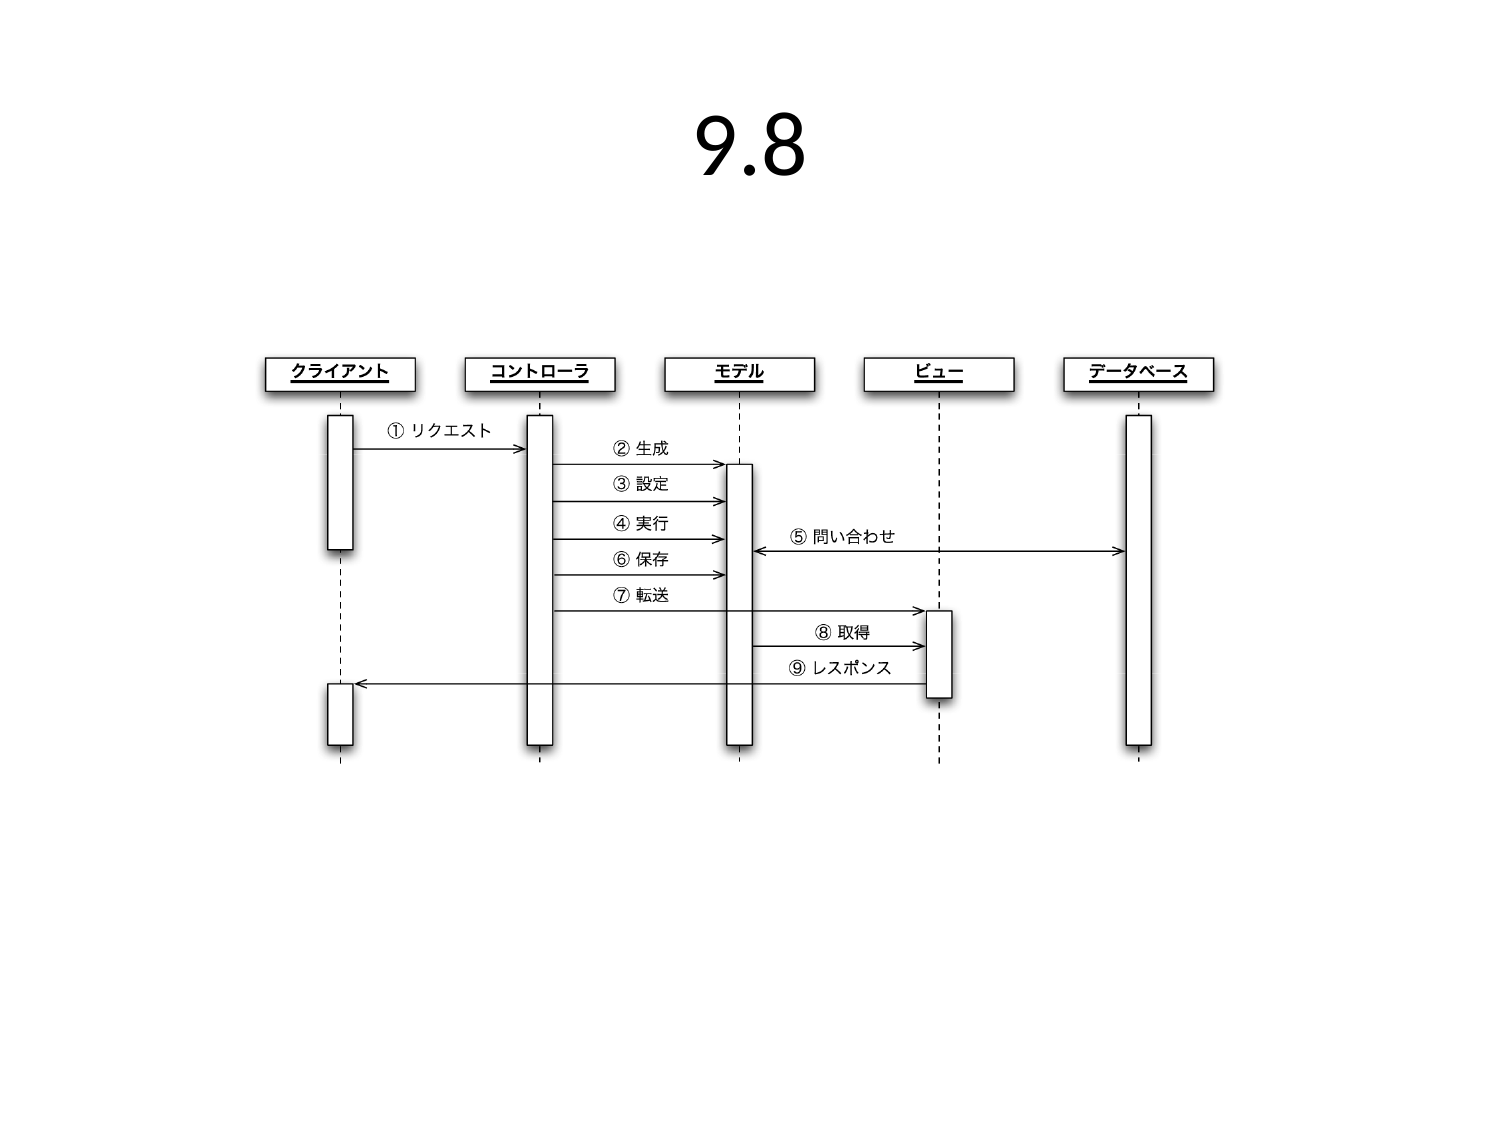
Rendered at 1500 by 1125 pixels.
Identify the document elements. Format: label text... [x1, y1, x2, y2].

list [191, 262, 1309, 1006]
title 9.8 [75, 45, 1425, 233]
